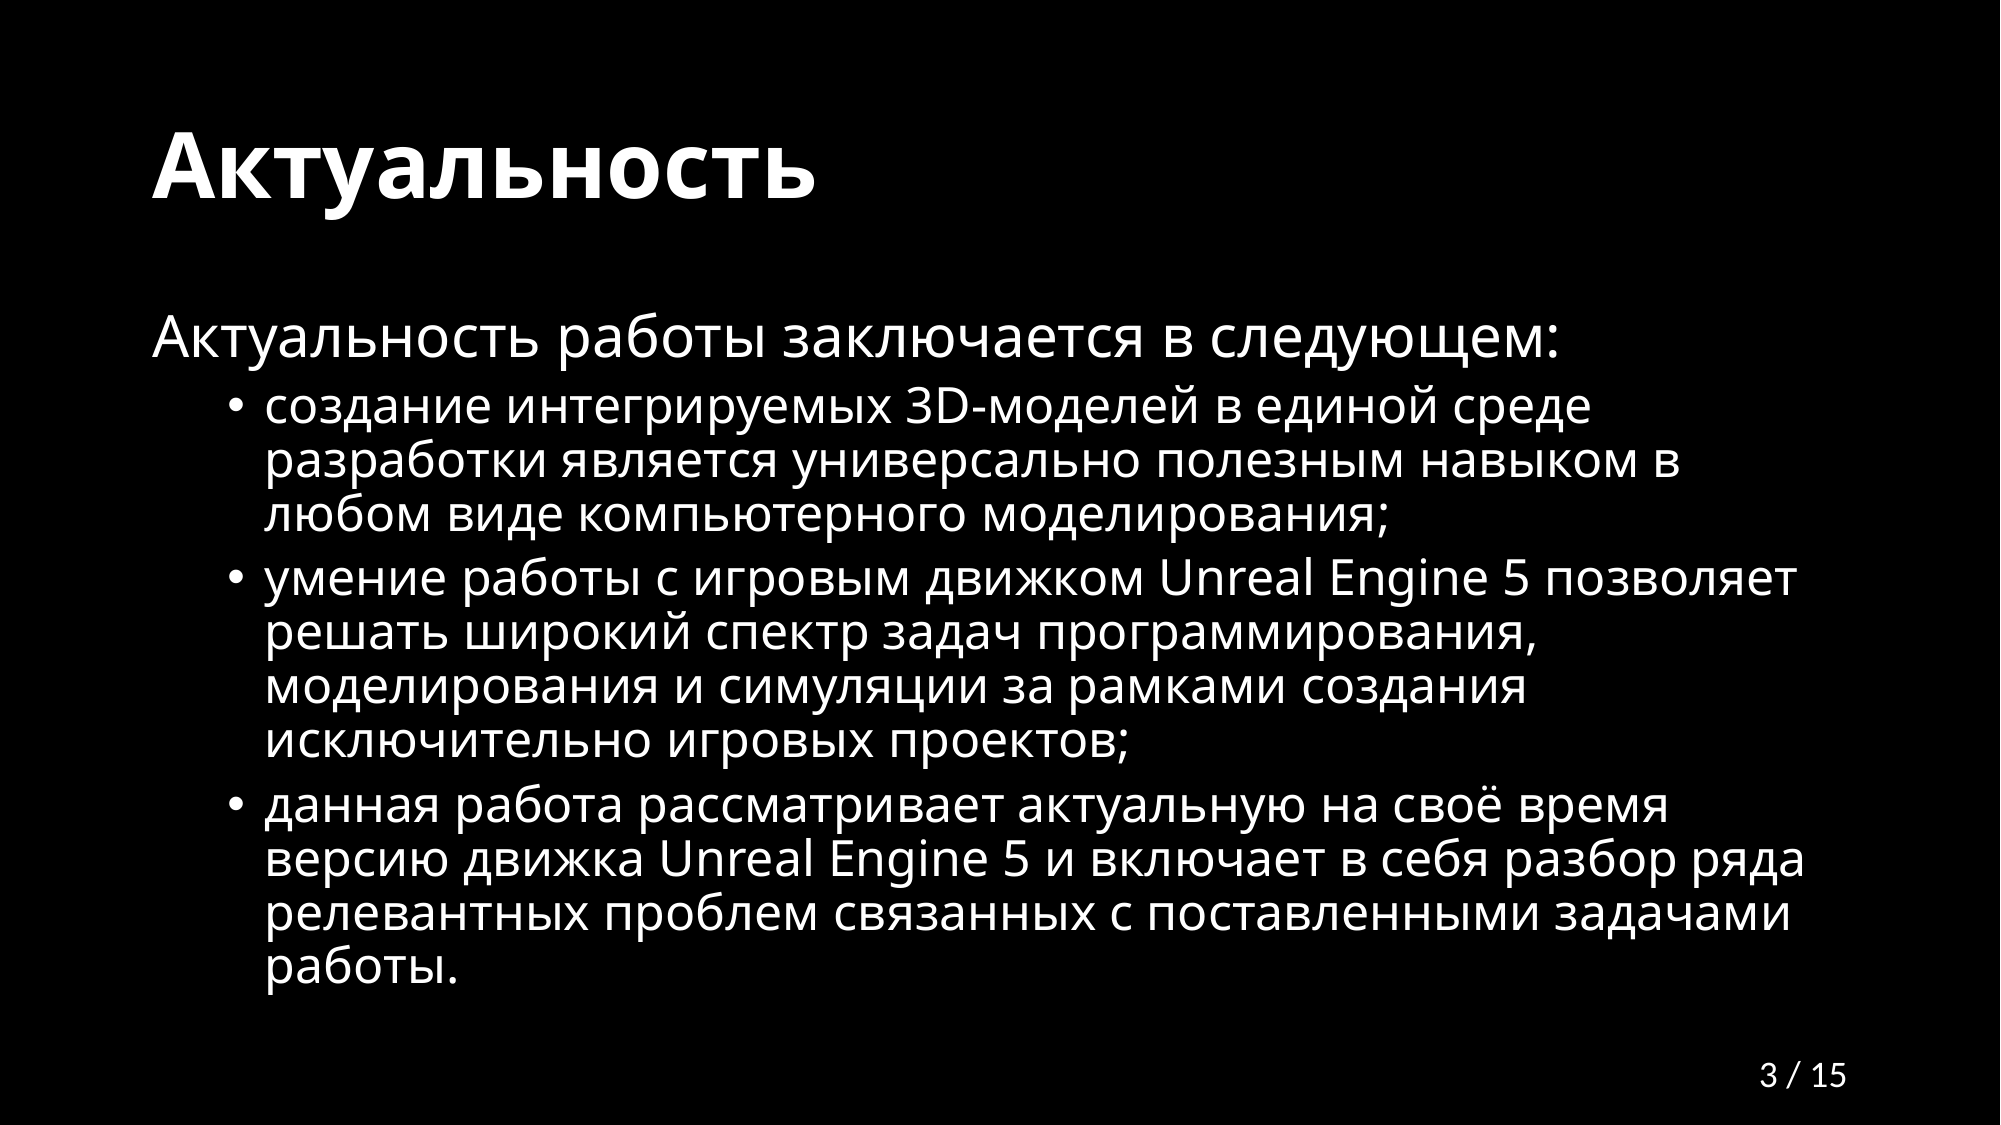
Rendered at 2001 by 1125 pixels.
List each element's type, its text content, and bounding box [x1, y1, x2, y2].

title Актуальность [137, 59, 1863, 278]
list Актуальность работы заключается в следующем: создание интегрируемых 3D-моделей в единой среде разработки является универсально полезным навыком в любом виде компьютерного моделирования; умение работы с игровым движком Unreal Engine 5 позволяет решать широкий спектр задач программирования, моделирования и симуляции за рамками создания исключительно игровых проектов; данная работа рассматривает актуальную на своё время версию движка Unreal Engine 5 и включает в себя разбор ряда релевантных проблем связанных с поставленными задачами работы. [137, 299, 1863, 1014]
slide_number 3 / 15 [1412, 1042, 1863, 1103]
